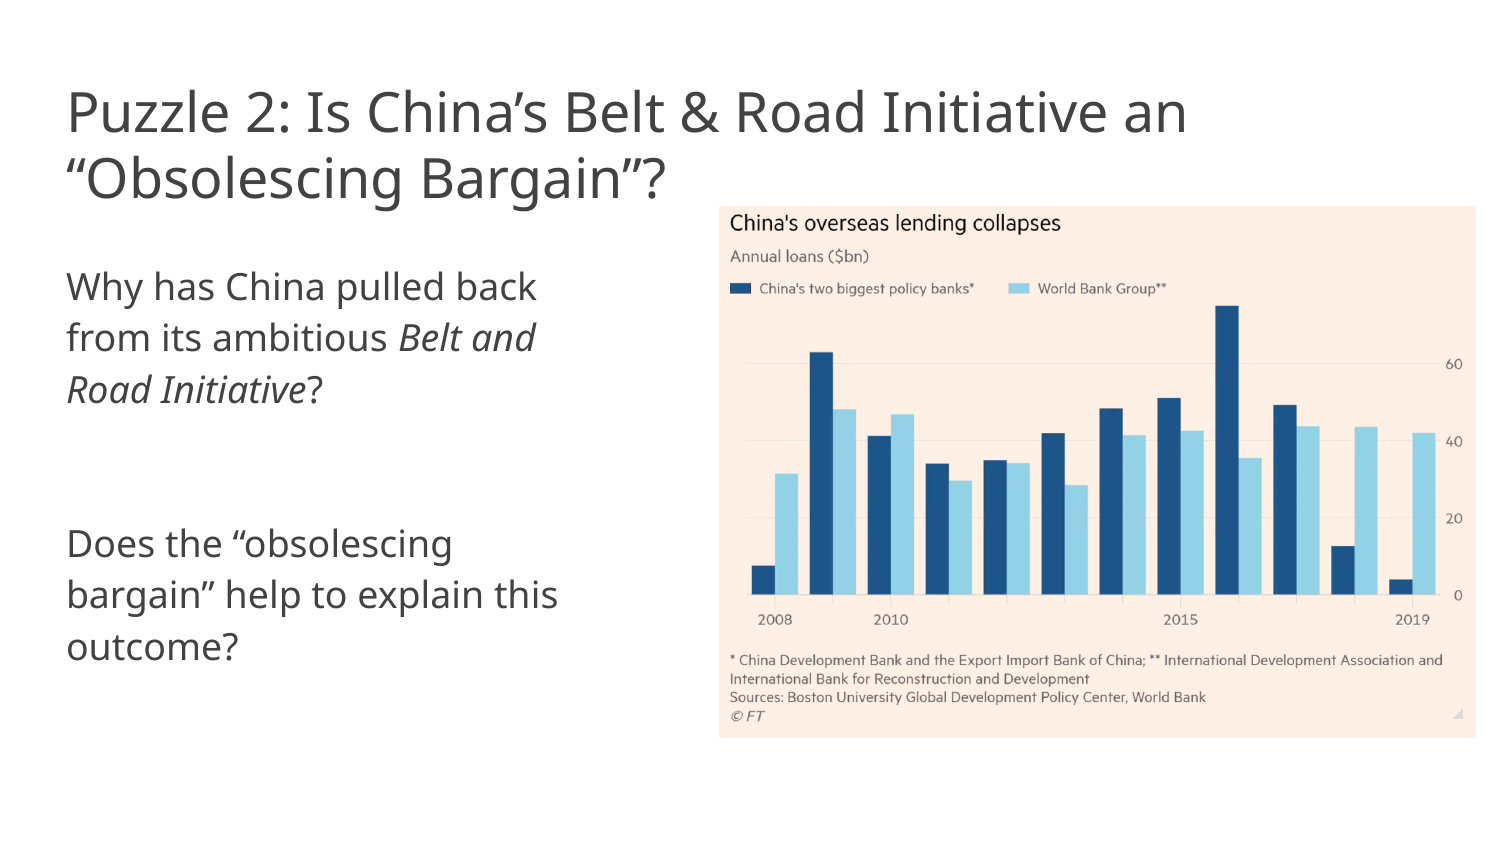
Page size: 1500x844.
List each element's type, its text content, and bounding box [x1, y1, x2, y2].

list Why has China pulled back from its ambitious Belt and Road Initiative? Does the “obsolescing bargain” help to explain this outcome? [51, 240, 615, 750]
title Puzzle 2: Is China’s Belt & Road Initiative an “Obsolescing Bargain”? [51, 61, 1449, 226]
picture [719, 206, 1476, 738]
